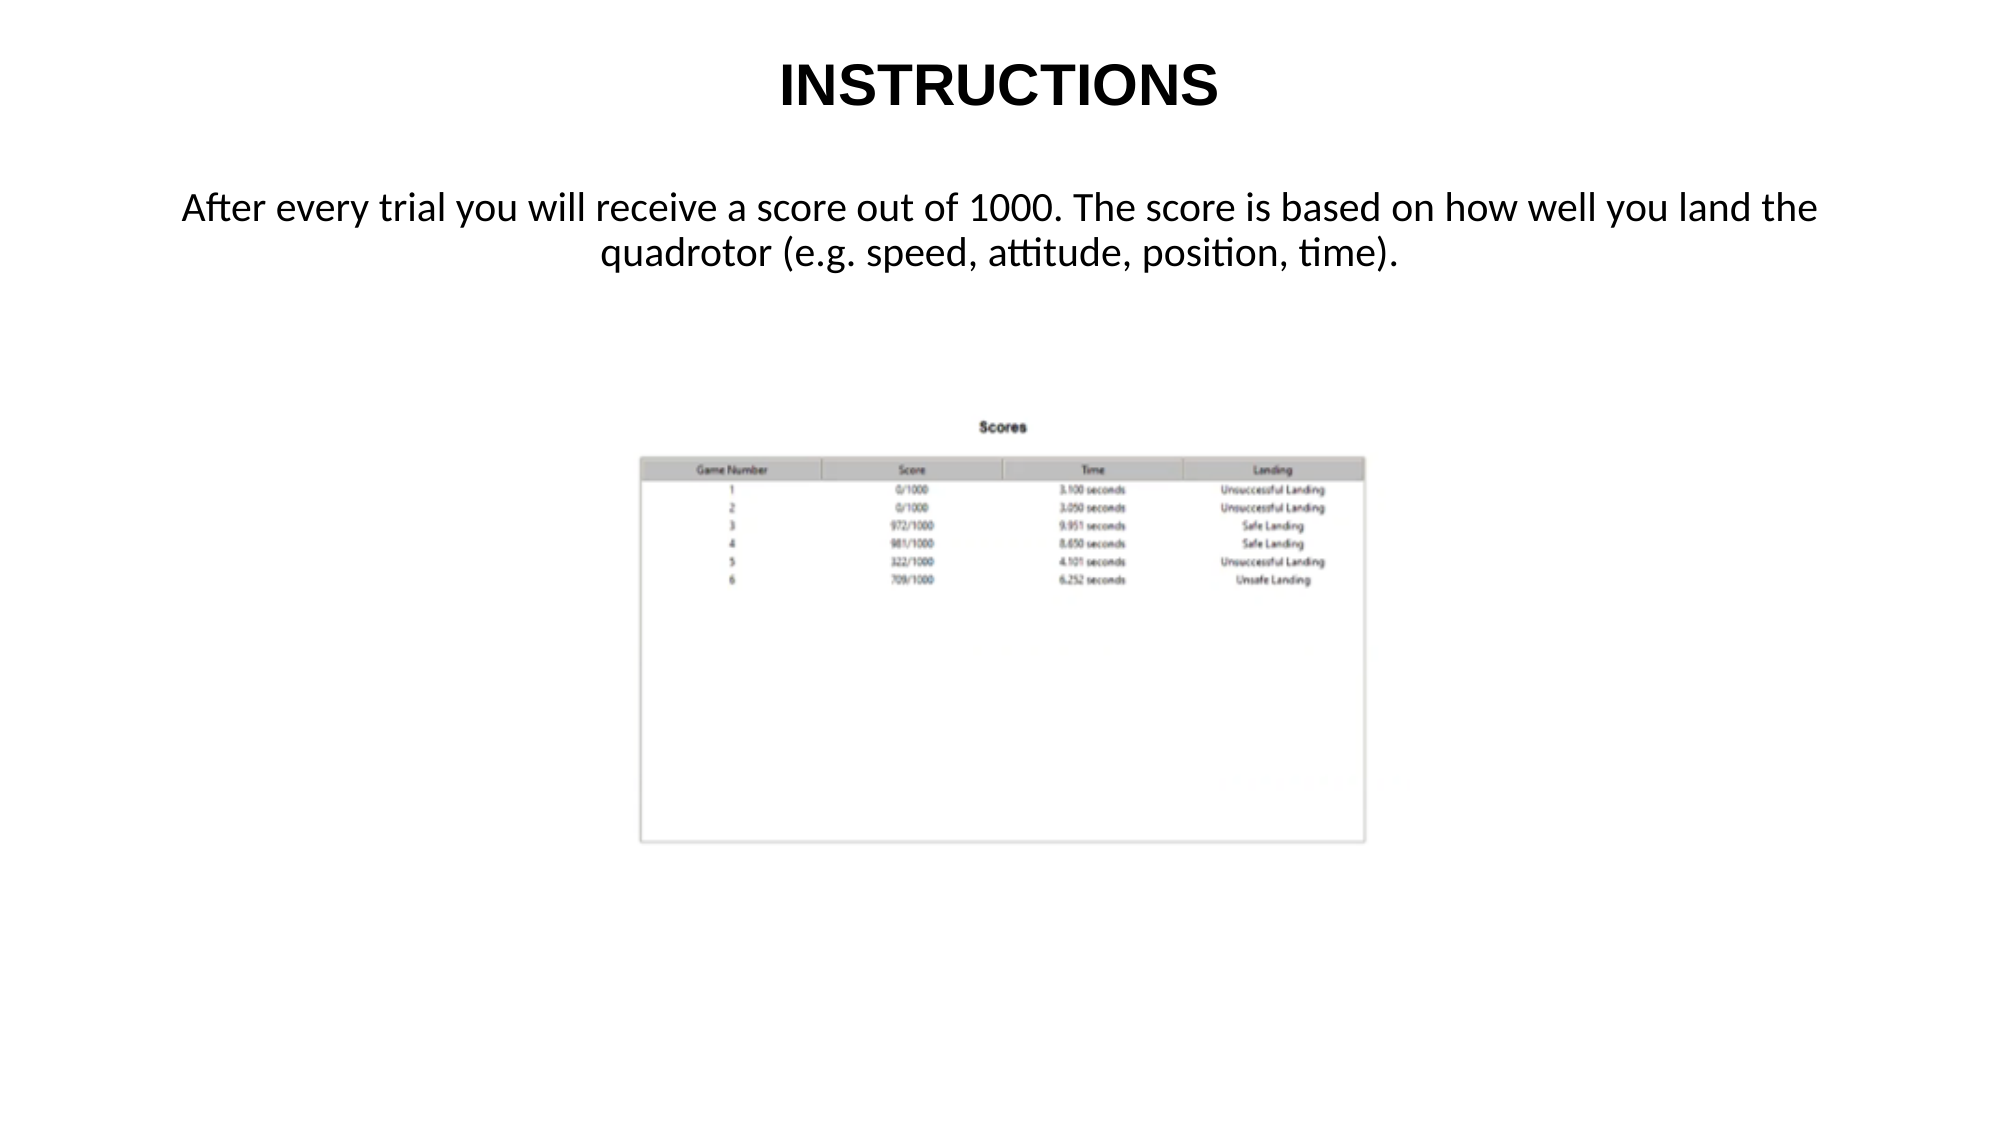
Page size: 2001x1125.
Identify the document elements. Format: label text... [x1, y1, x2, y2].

picture [590, 412, 1410, 865]
title INSTRUCTIONS [249, 47, 1750, 126]
subtitle After every trial you will receive a score out of 1000. The score is based on how well you land the quadrotor (e.g. speed, attitude, position, time). [128, 126, 1872, 335]
